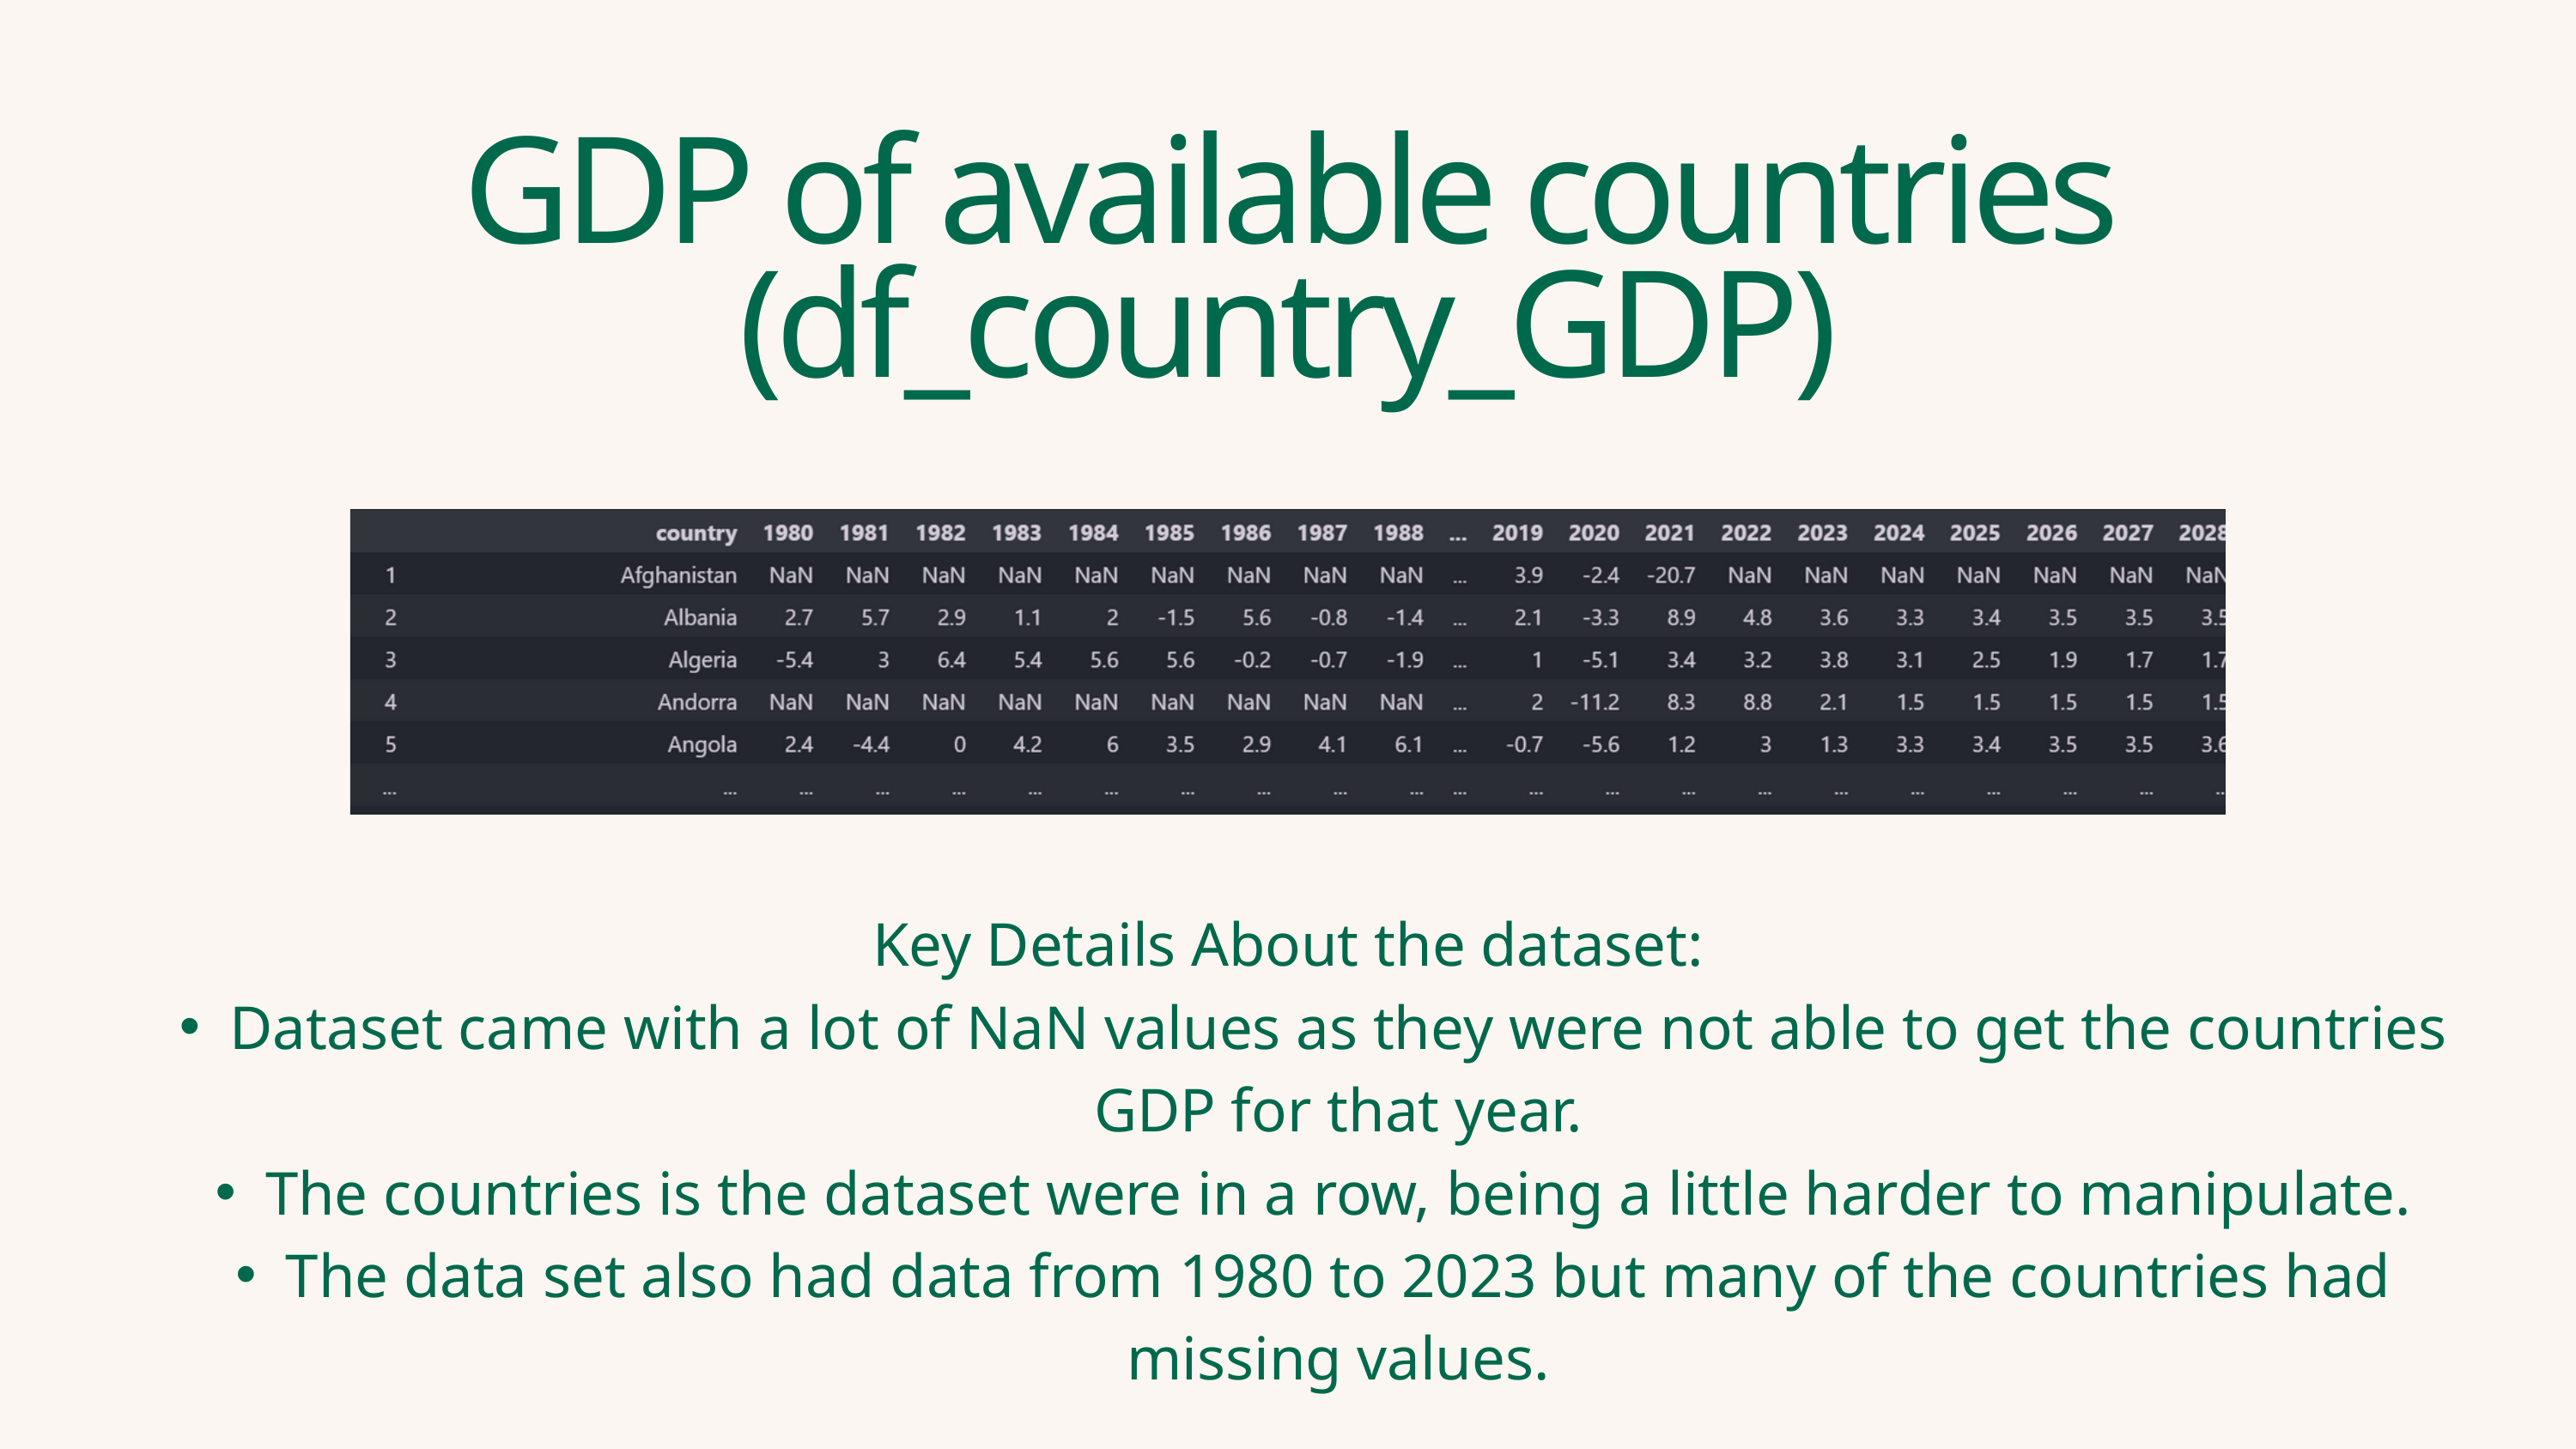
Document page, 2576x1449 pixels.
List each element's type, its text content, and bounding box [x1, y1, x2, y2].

text_box Key Details About the dataset: Dataset came with a lot of NaN values as they were not able to get the countries GDP for that year. The countries is the dataset were in a row, being a little harder to manipulate. The data set also had data from 1980 to 2023 but many of the countries had missing values. [108, 895, 2468, 1392]
text_box GDP of available countries (df_country_GDP) [401, 140, 2175, 407]
text_box [349, 509, 2226, 815]
